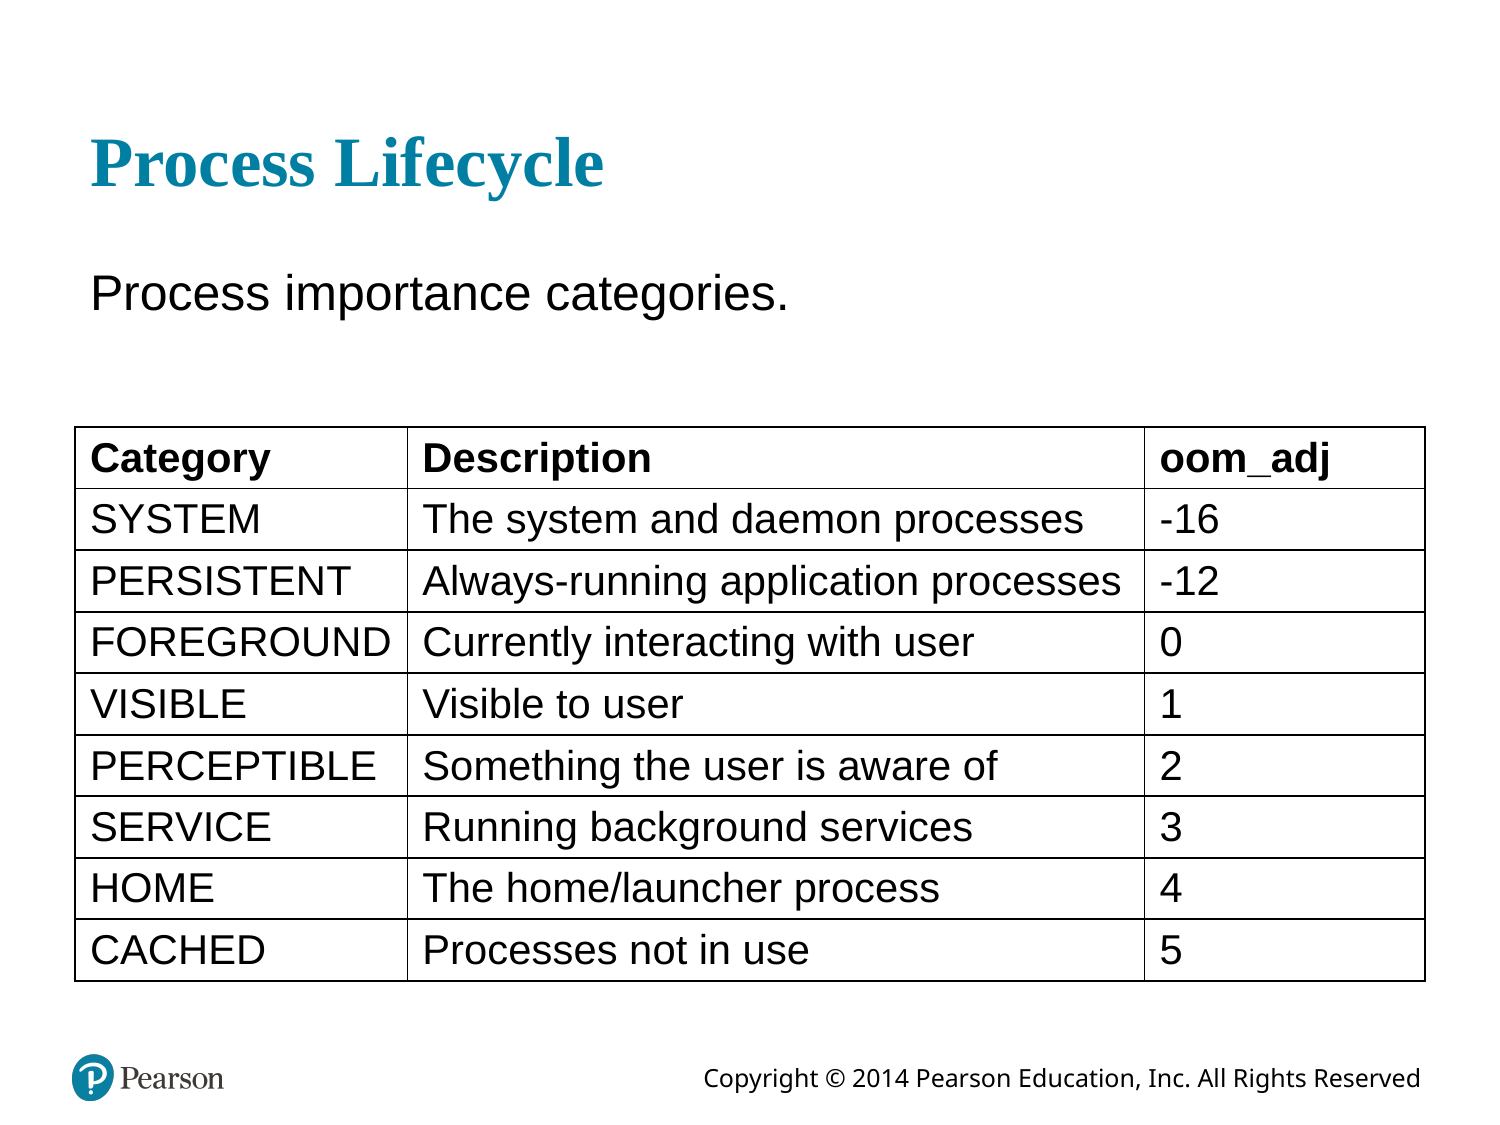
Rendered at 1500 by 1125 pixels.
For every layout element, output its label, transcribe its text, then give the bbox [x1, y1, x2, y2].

table_cell SYSTEM [76, 489, 407, 549]
table_cell Something the user is aware of [408, 736, 1144, 795]
picture [98, 1054, 224, 1101]
table_cell PERCEPTIBLE [76, 736, 407, 795]
table_header Description [408, 428, 1144, 488]
table_cell PERSISTENT [76, 551, 407, 611]
picture [72, 1087, 83, 1101]
table_cell Always-running application processes [408, 551, 1144, 611]
table_cell VISIBLE [76, 674, 407, 734]
table_cell Processes not in use [408, 920, 1144, 980]
table_cell Currently interacting with user [408, 613, 1144, 672]
title Process Lifecycle [75, 35, 1425, 216]
table_cell -12 [1145, 551, 1424, 611]
table_cell -16 [1145, 489, 1424, 549]
table_cell The system and daemon processes [408, 489, 1144, 549]
table_cell CACHED [76, 920, 407, 980]
table_cell FOREGROUND [76, 613, 407, 672]
table_header Category [76, 428, 407, 488]
table_cell 1 [1145, 674, 1424, 734]
list Process importance categories. [75, 245, 1425, 367]
picture [72, 1054, 88, 1070]
table_cell 0 [1145, 613, 1424, 672]
table_cell Running background services [408, 797, 1144, 857]
table_cell 4 [1145, 859, 1424, 918]
table_cell The home/launcher process [408, 859, 1144, 918]
table_cell Visible to user [408, 674, 1144, 734]
table_cell 2 [1145, 736, 1424, 795]
table_cell 3 [1145, 797, 1424, 857]
table_cell HOME [76, 859, 407, 918]
table_header oom_adj [1145, 428, 1424, 488]
table_cell SERVICE [76, 797, 407, 857]
table_cell 5 [1145, 920, 1424, 980]
picture [80, 1063, 106, 1088]
